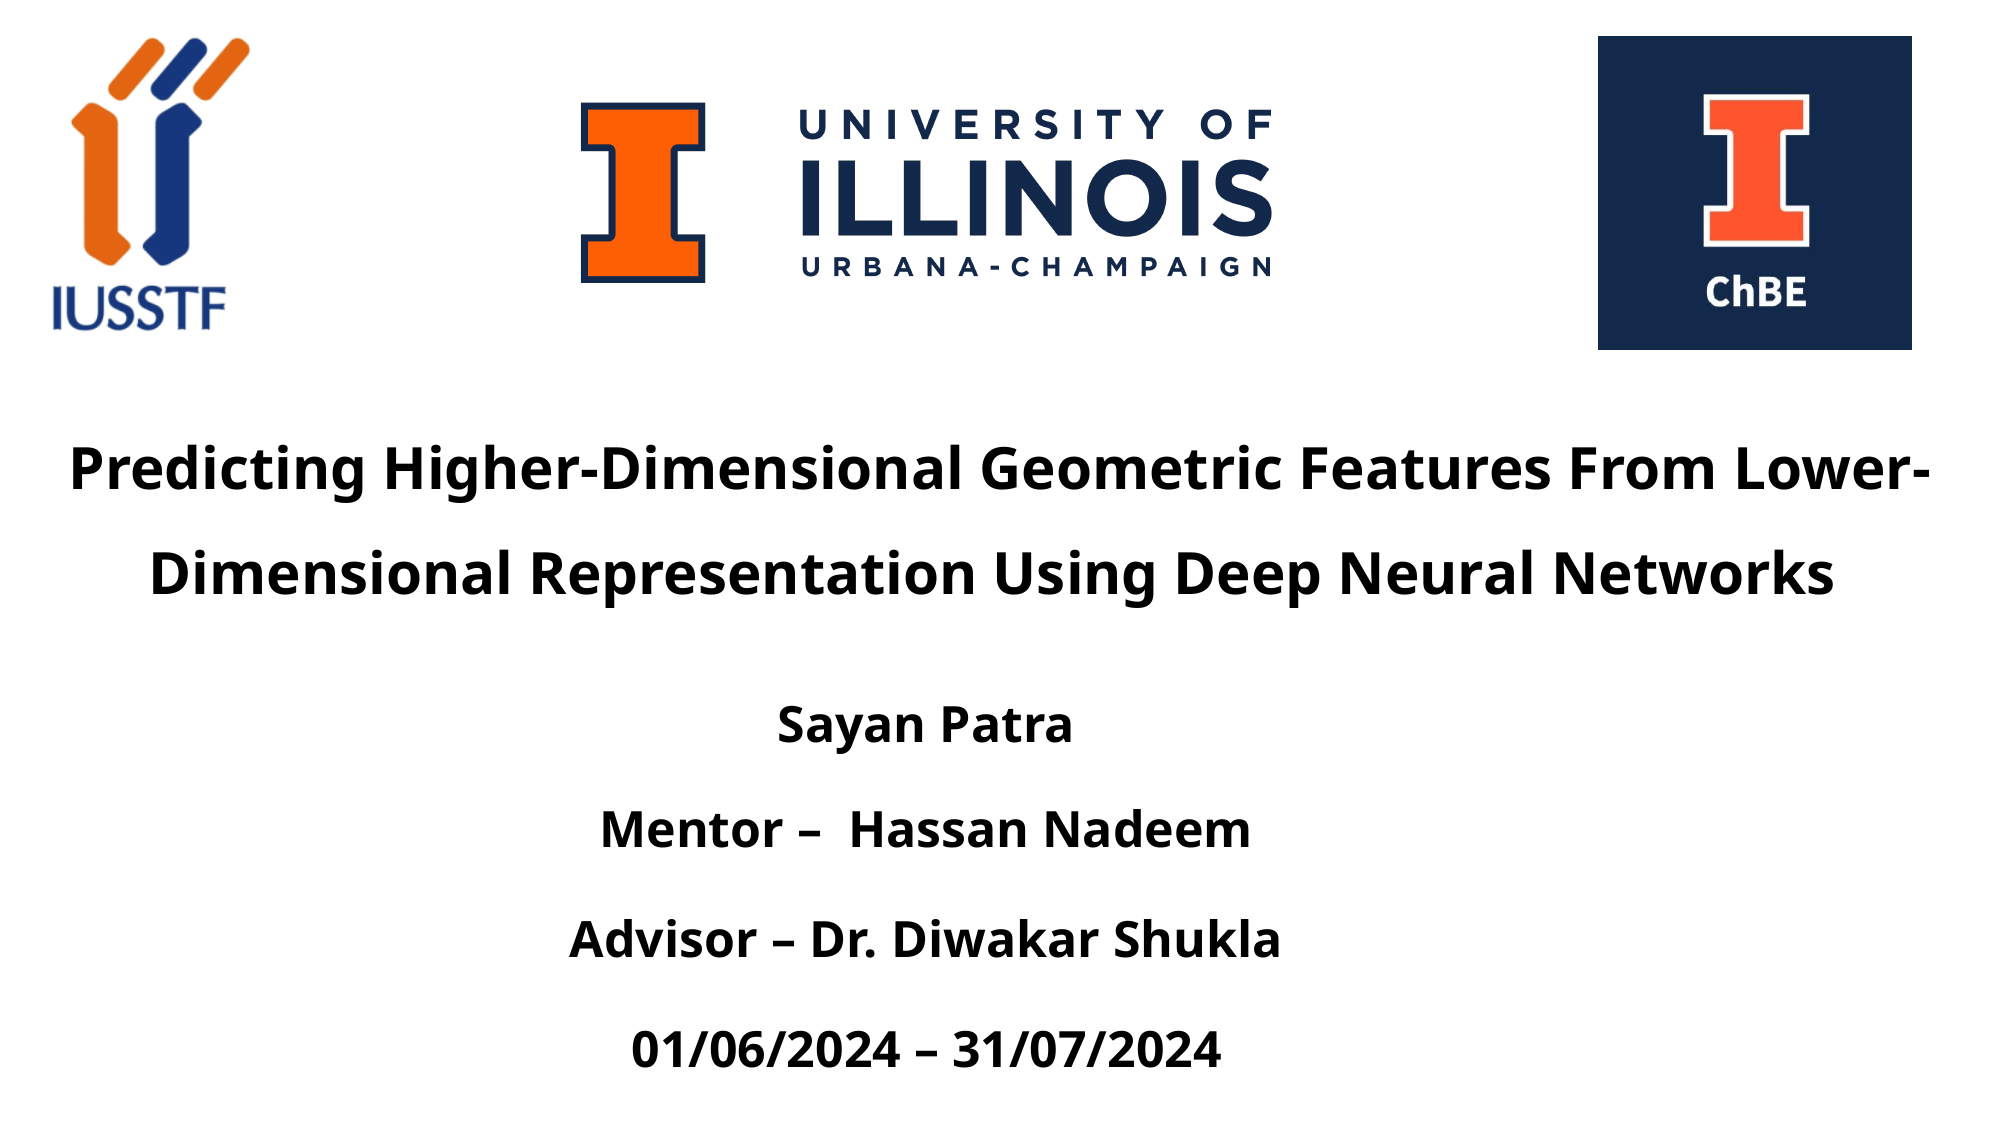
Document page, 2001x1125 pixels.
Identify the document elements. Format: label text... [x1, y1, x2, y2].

picture [43, 34, 255, 334]
picture [1598, 36, 1912, 350]
text_box Predicting Higher-Dimensional Geometric Features From Lower-Dimensional Representation Using Deep Neural Networks [11, 257, 1988, 745]
text_box Sayan Patra Mentor – Hassan Nadeem Advisor – Dr. Diwakar Shukla 01/06/2024 – 31/07/2024 [429, 655, 1423, 1115]
picture [578, 100, 1274, 287]
